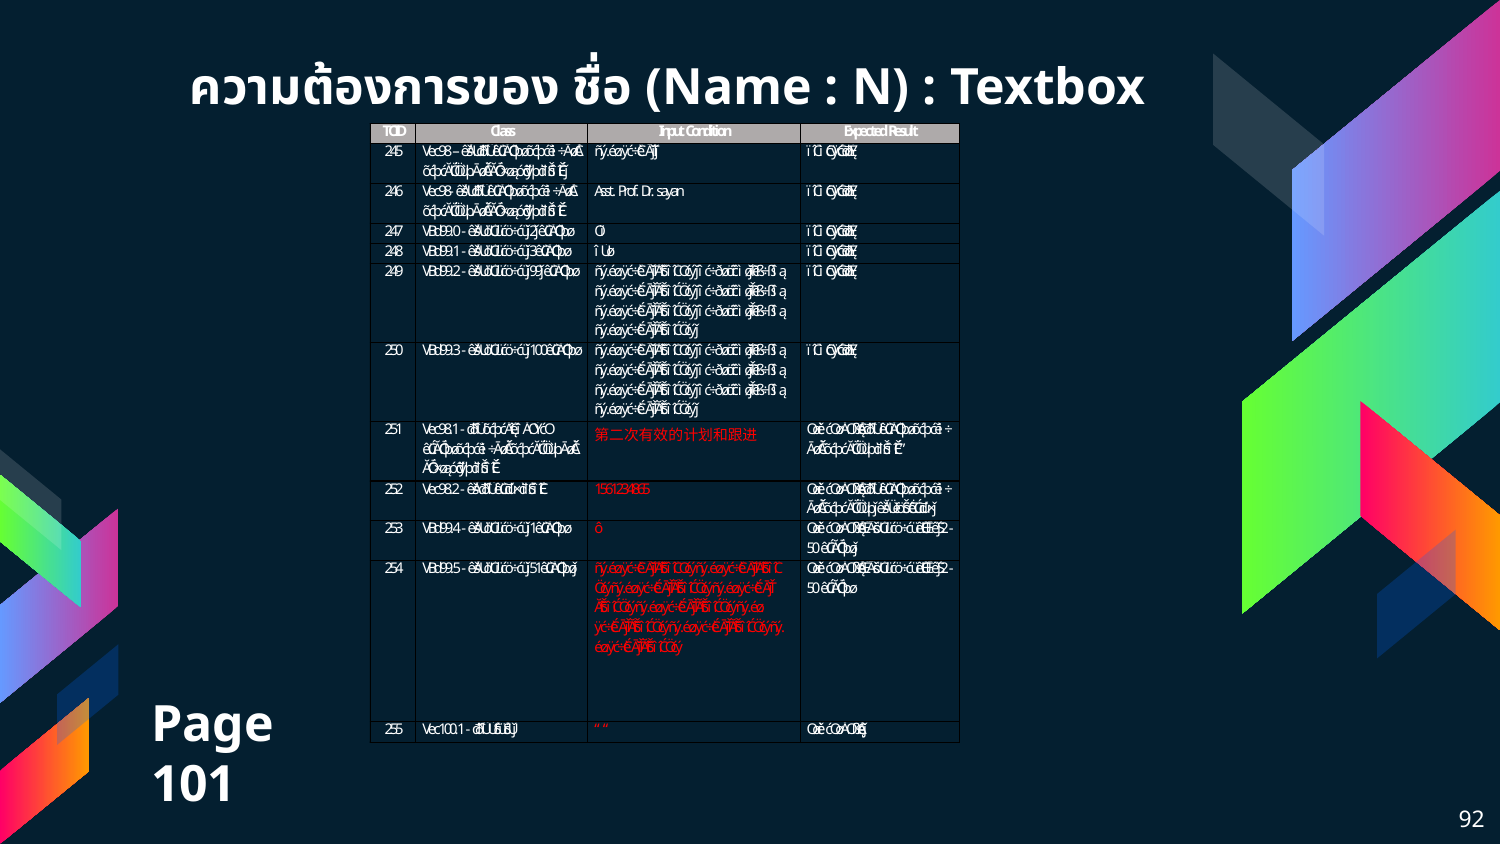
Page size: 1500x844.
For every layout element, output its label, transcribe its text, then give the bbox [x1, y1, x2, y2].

slide_number 92 [1403, 789, 1500, 844]
text_box Page 101 [136, 721, 350, 827]
title ความต้องการของ ชื่อ (Name : N) : Textbox [175, 24, 1289, 130]
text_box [369, 122, 1077, 791]
